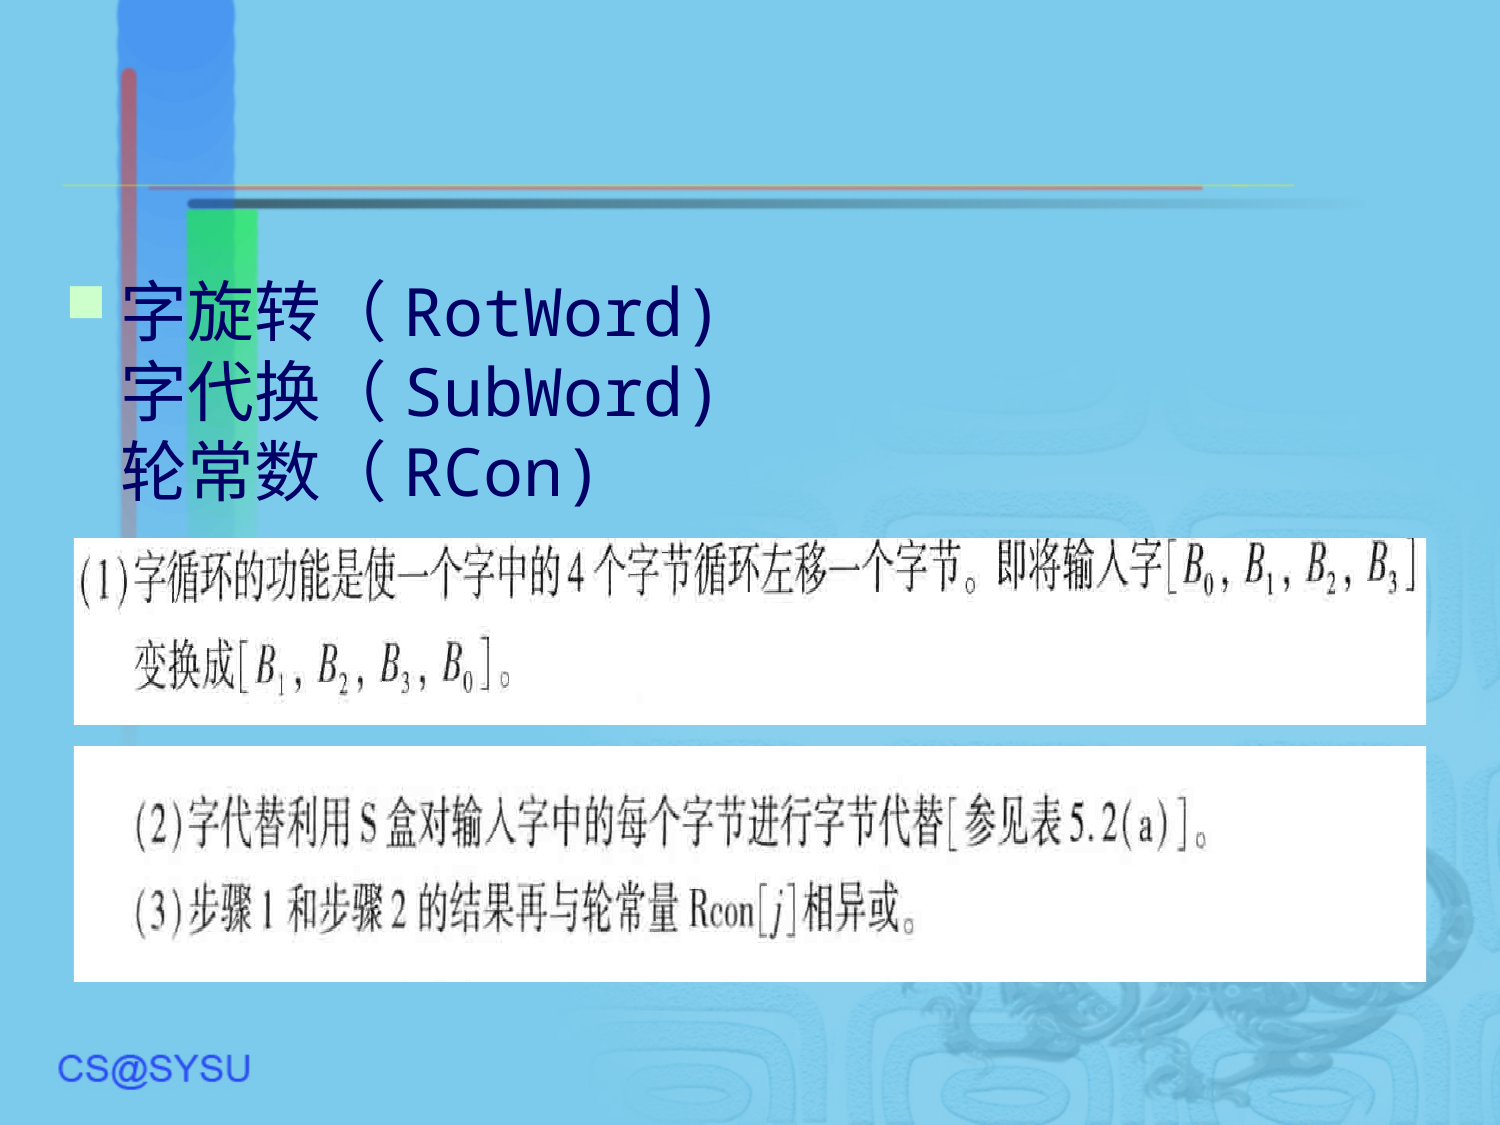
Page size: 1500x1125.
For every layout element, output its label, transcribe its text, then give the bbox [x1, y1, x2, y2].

list 字旋转（RotWord) 字代换（SubWord) 轮常数（RCon) [49, 262, 1451, 1001]
slide_number [49, 1024, 426, 1103]
picture [0, 0, 1500, 1125]
